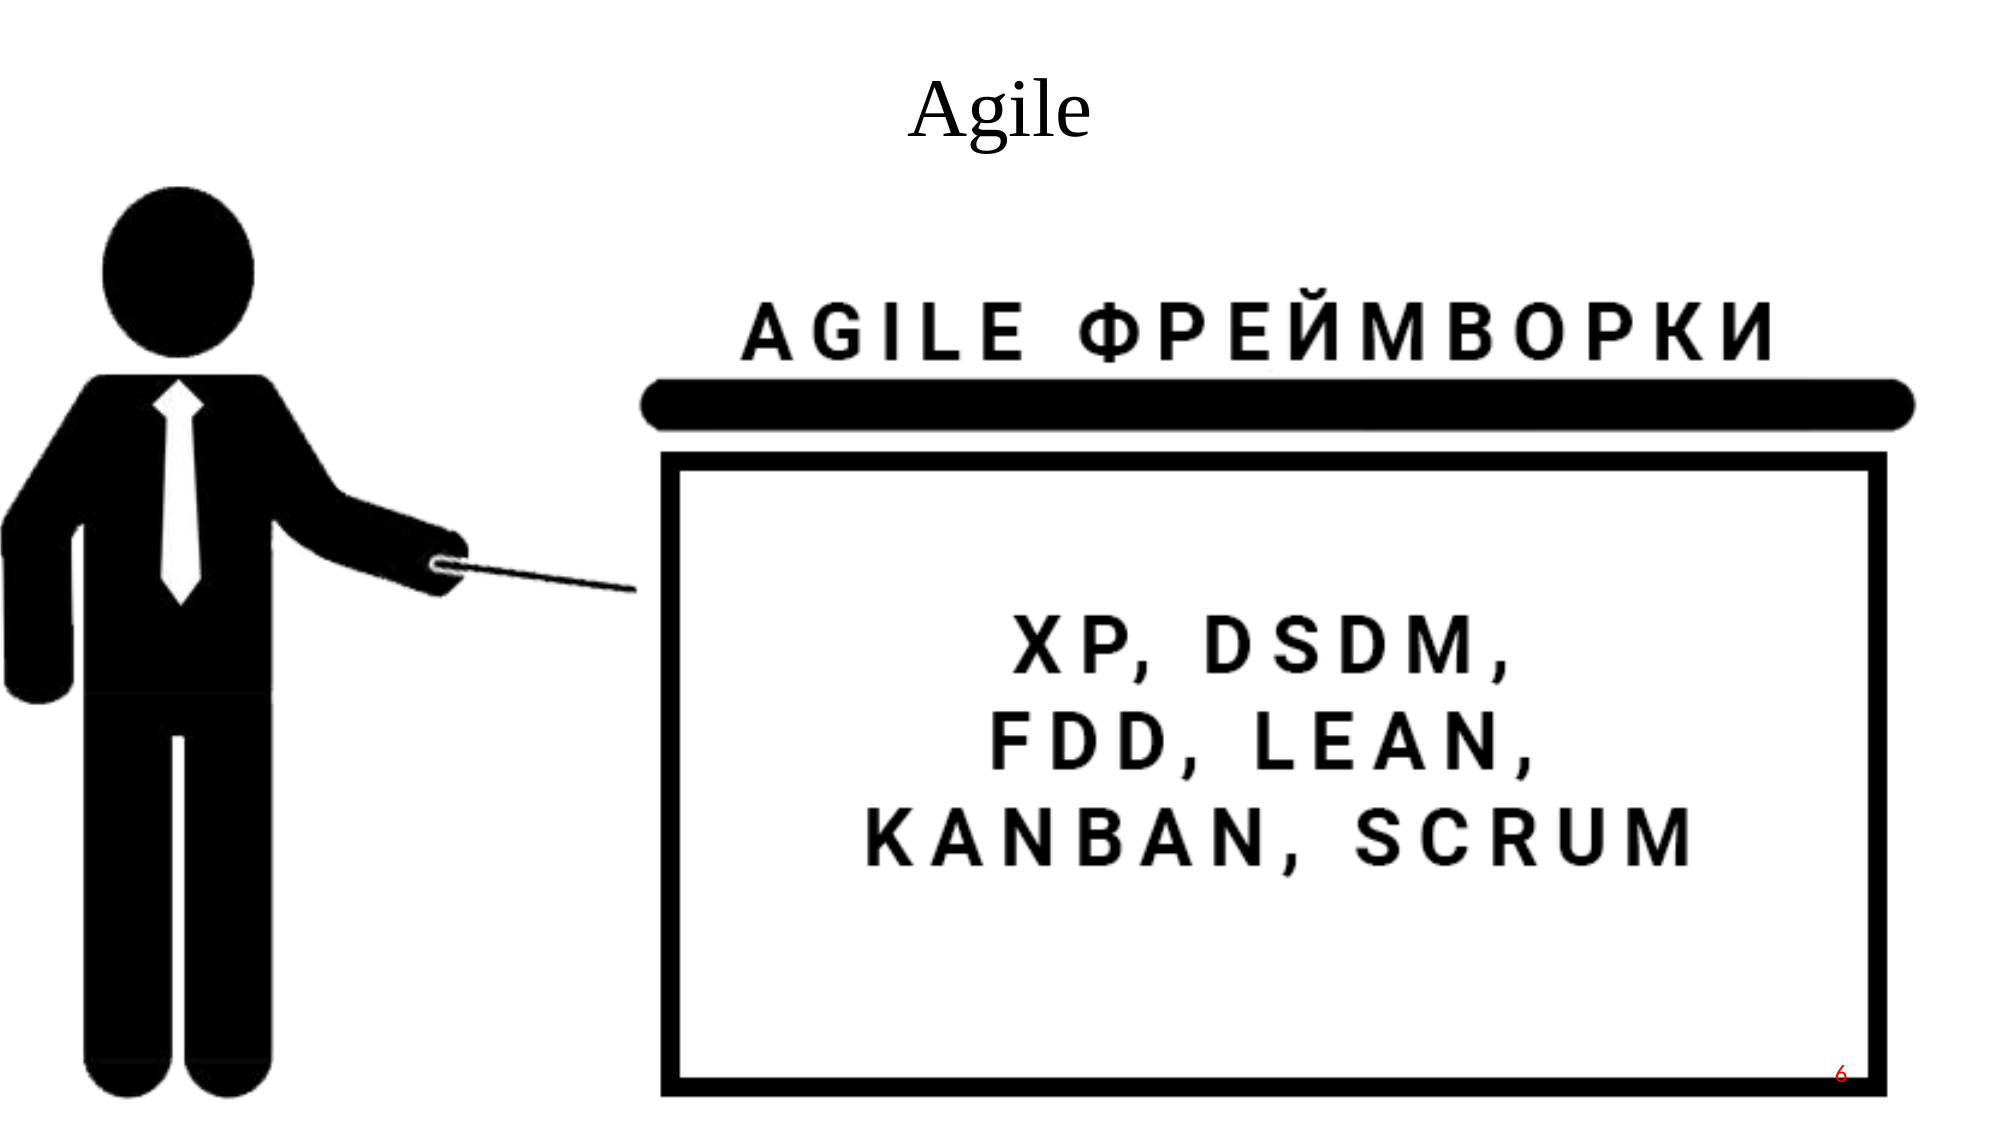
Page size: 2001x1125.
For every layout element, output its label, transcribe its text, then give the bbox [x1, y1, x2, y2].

picture [0, 160, 1927, 1125]
title Agile [0, 0, 2000, 162]
